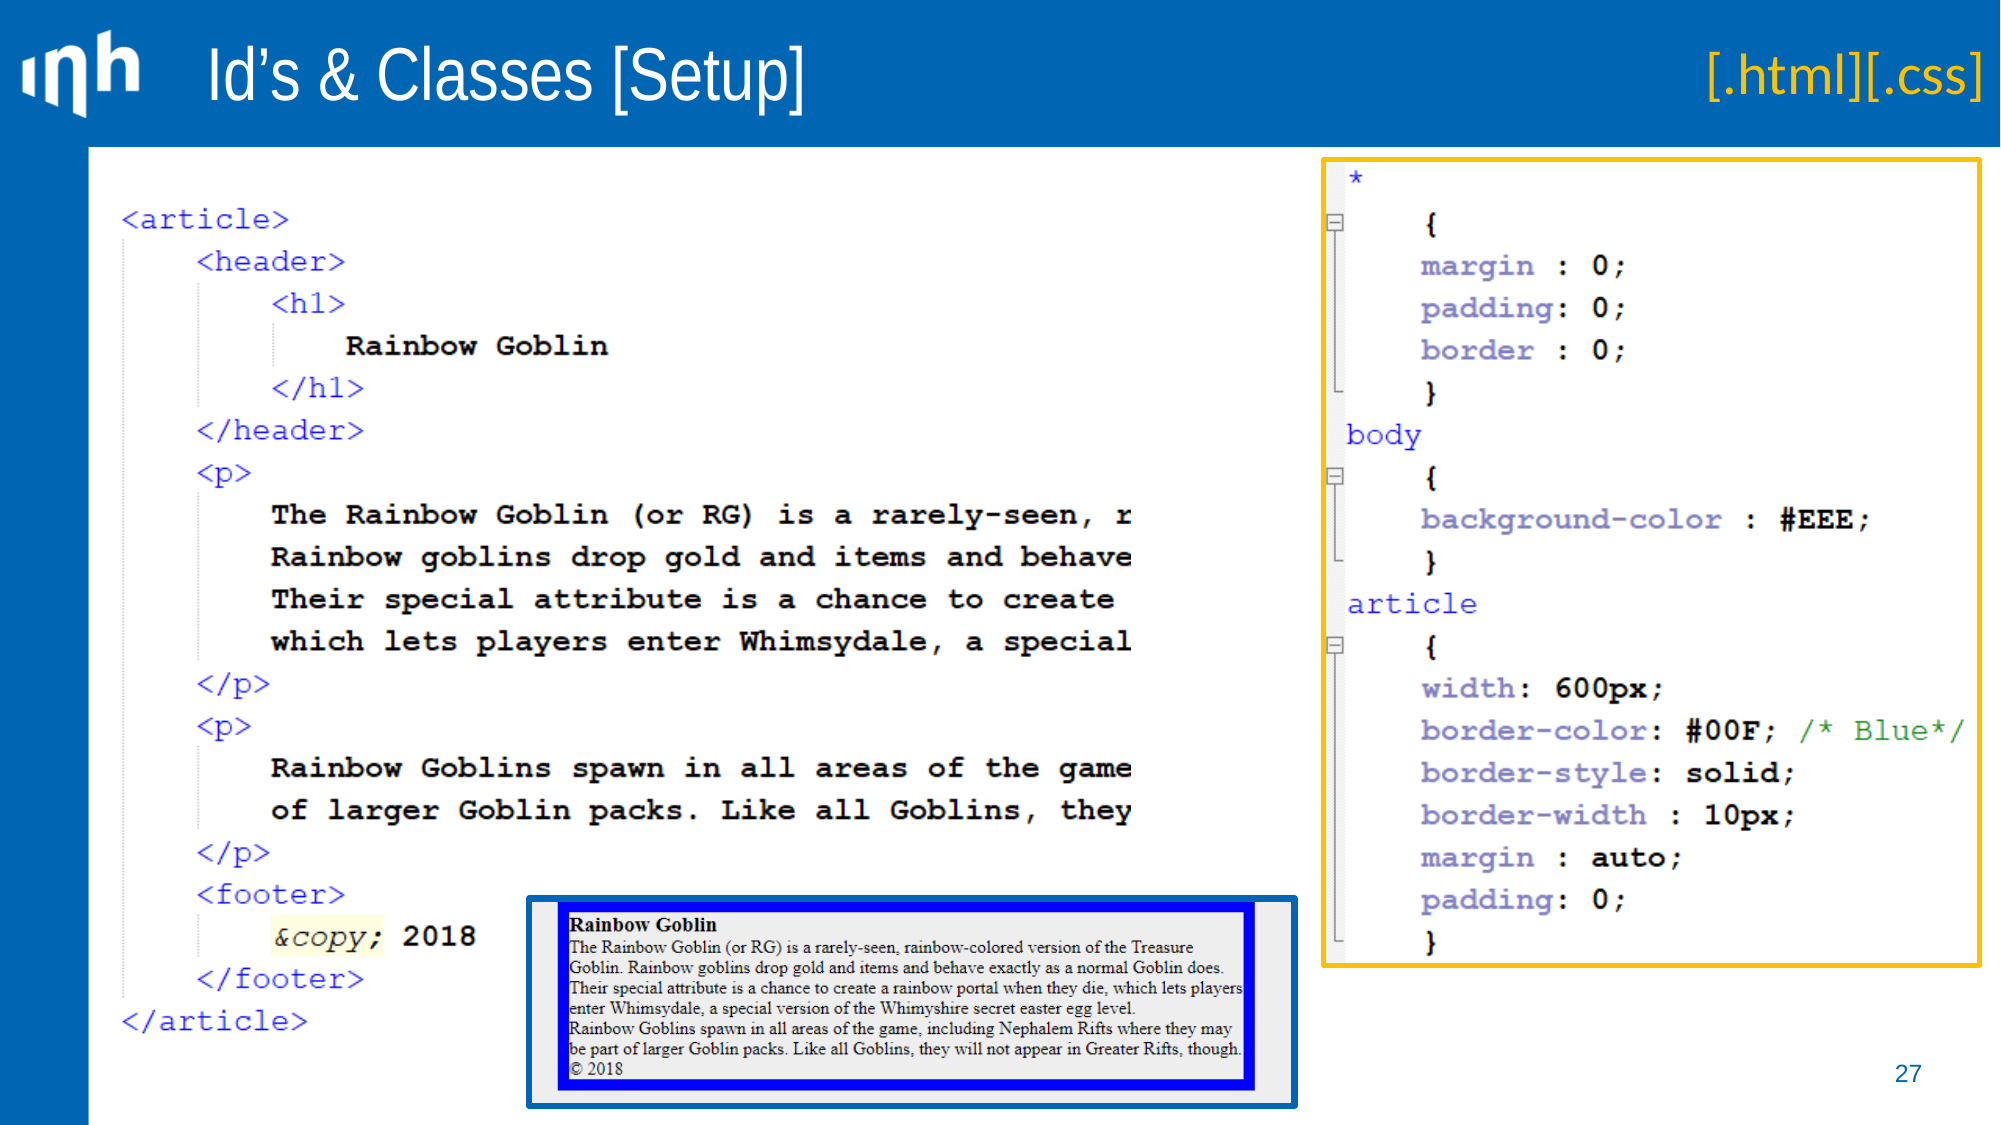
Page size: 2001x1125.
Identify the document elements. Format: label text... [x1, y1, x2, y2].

text_box [.html][.css] [1537, 28, 2000, 114]
text_box Id’s & Classes [Setup] [191, 18, 1691, 125]
picture [0, 0, 2001, 1125]
text_box 27 [1782, 1042, 1938, 1103]
